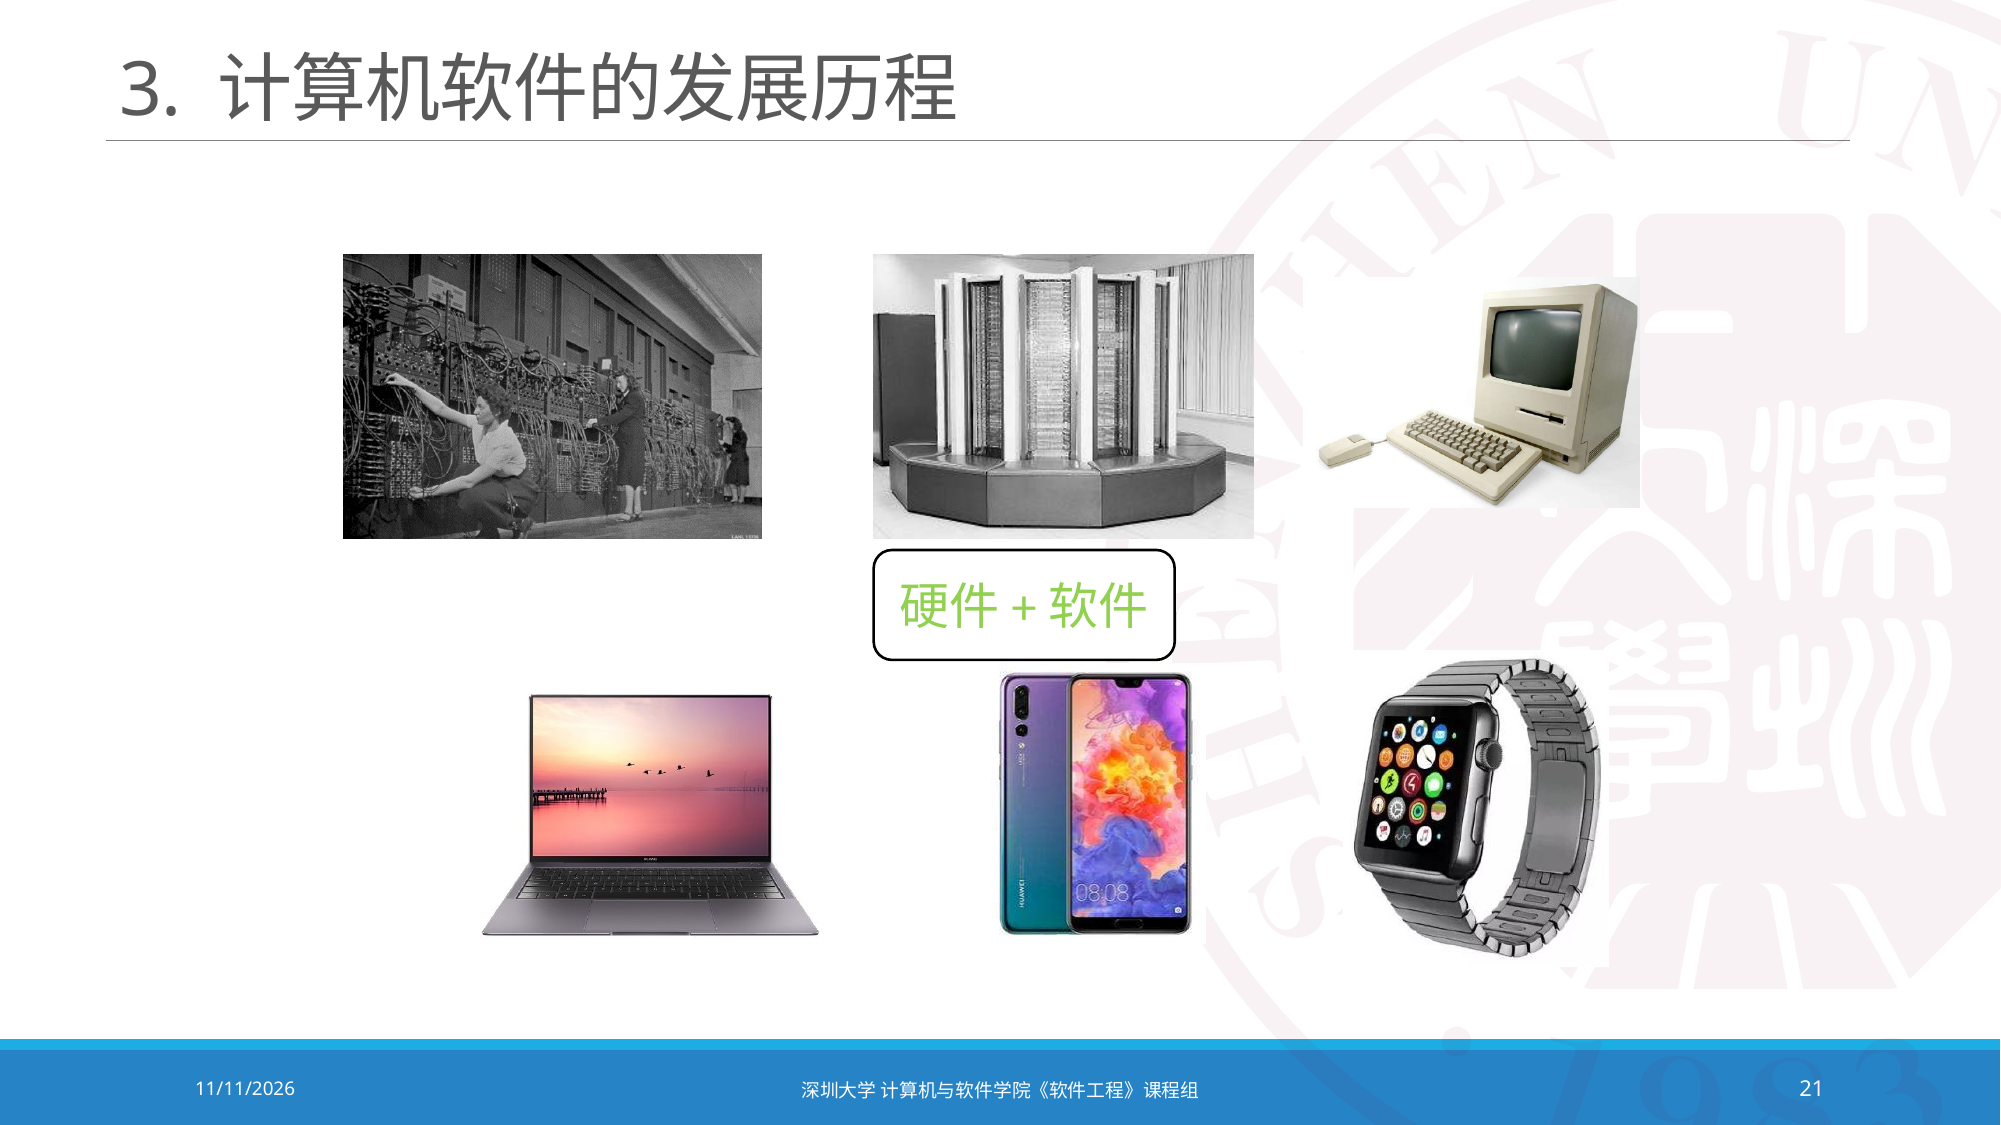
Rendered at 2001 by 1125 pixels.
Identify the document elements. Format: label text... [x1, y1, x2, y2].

slide_number 21 [1624, 1059, 1840, 1120]
picture [343, 254, 762, 539]
footer 深圳大学 计算机与软件学院《软件工程》课程组 [604, 1059, 1396, 1120]
picture [1343, 650, 1610, 968]
picture [1303, 277, 1640, 509]
text_box 硬件+软件 [872, 548, 1177, 662]
picture [477, 687, 822, 945]
title 3. 计算机软件的发展历程 [104, 0, 1856, 139]
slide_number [180, 1059, 586, 1120]
picture [873, 254, 1254, 539]
picture [988, 662, 1206, 945]
